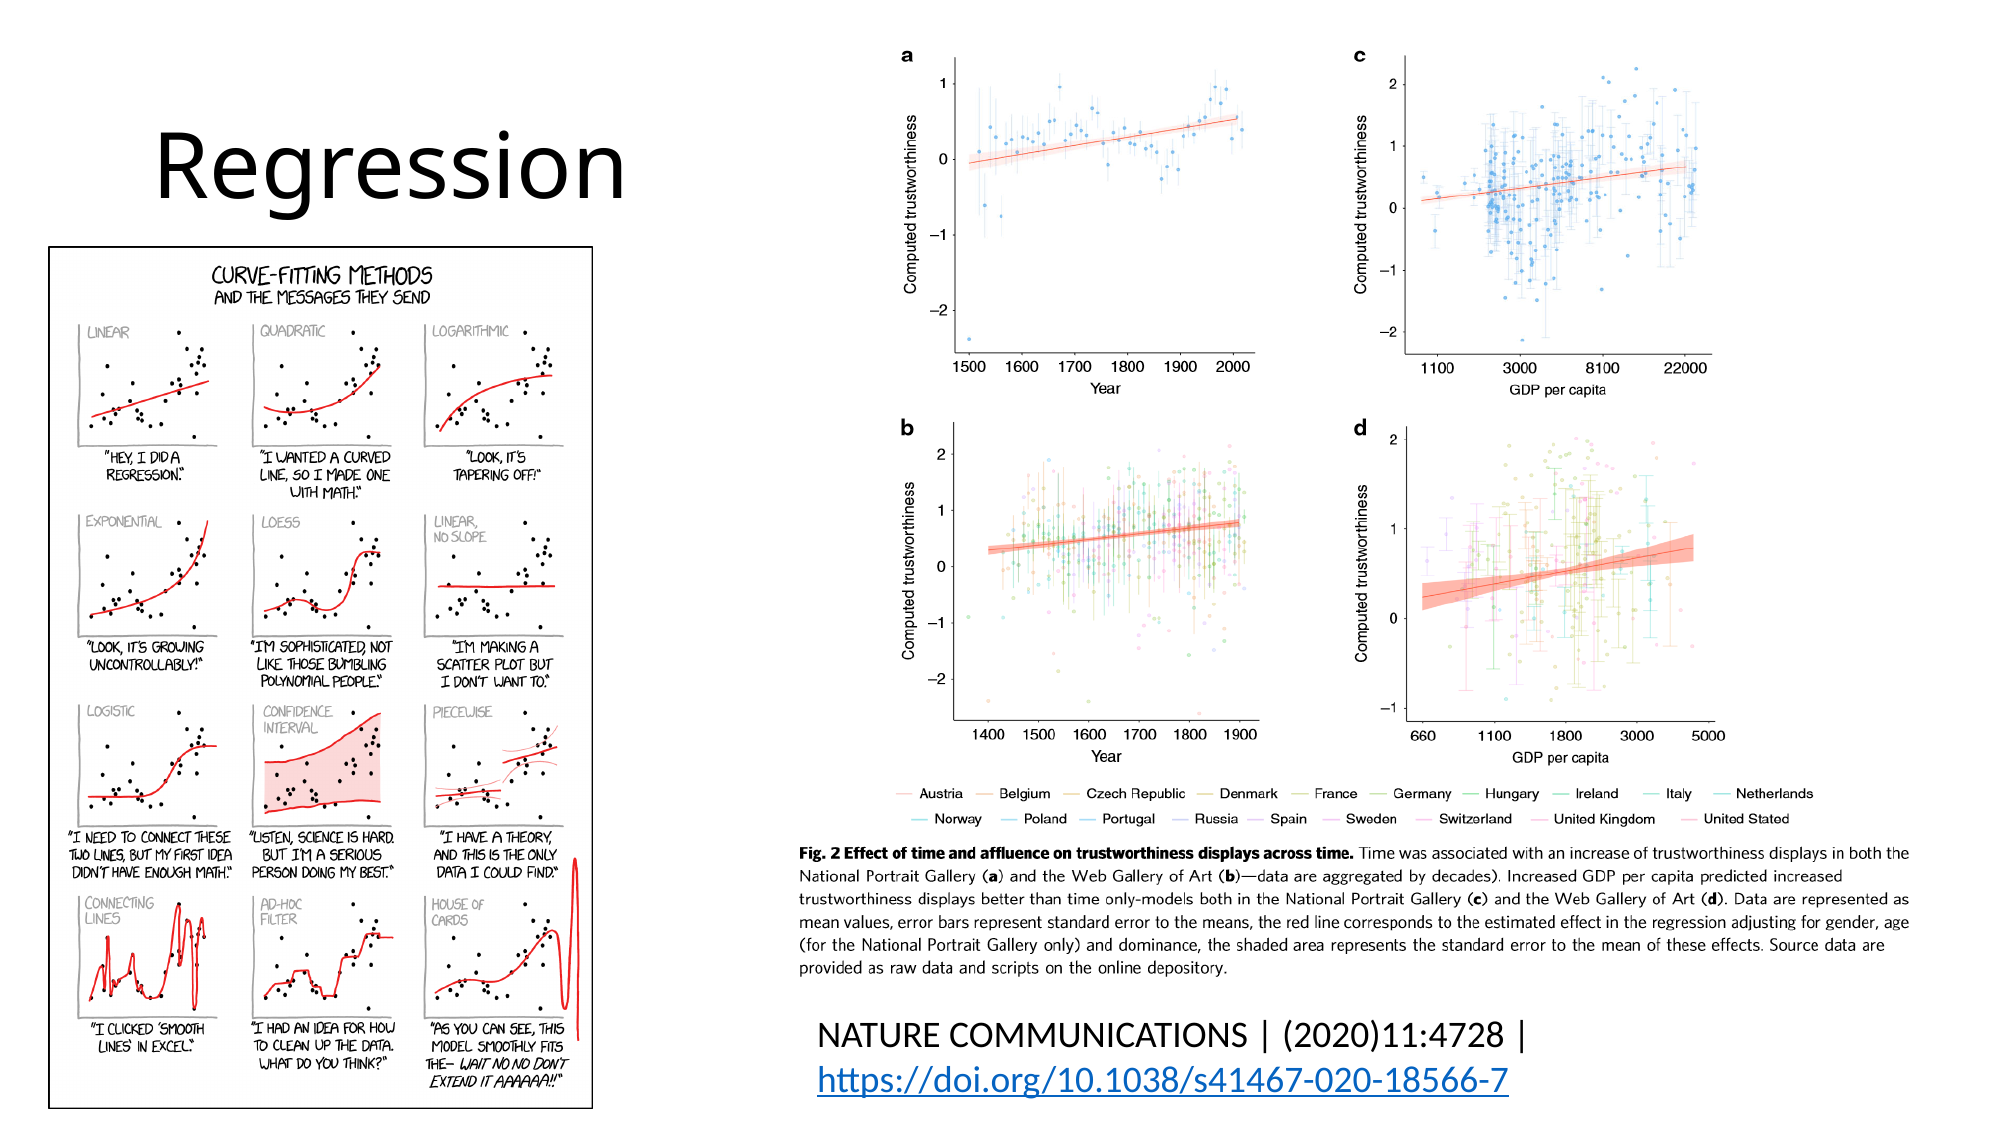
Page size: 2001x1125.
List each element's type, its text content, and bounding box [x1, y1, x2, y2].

title Regression [137, 59, 791, 278]
picture [48, 246, 593, 1109]
picture [791, 32, 1920, 984]
text_box NATURE COMMUNICATIONS | (2020)11:4728 | https://doi.org/10.1038/s41467-020-18566-7 [802, 1002, 1803, 1108]
